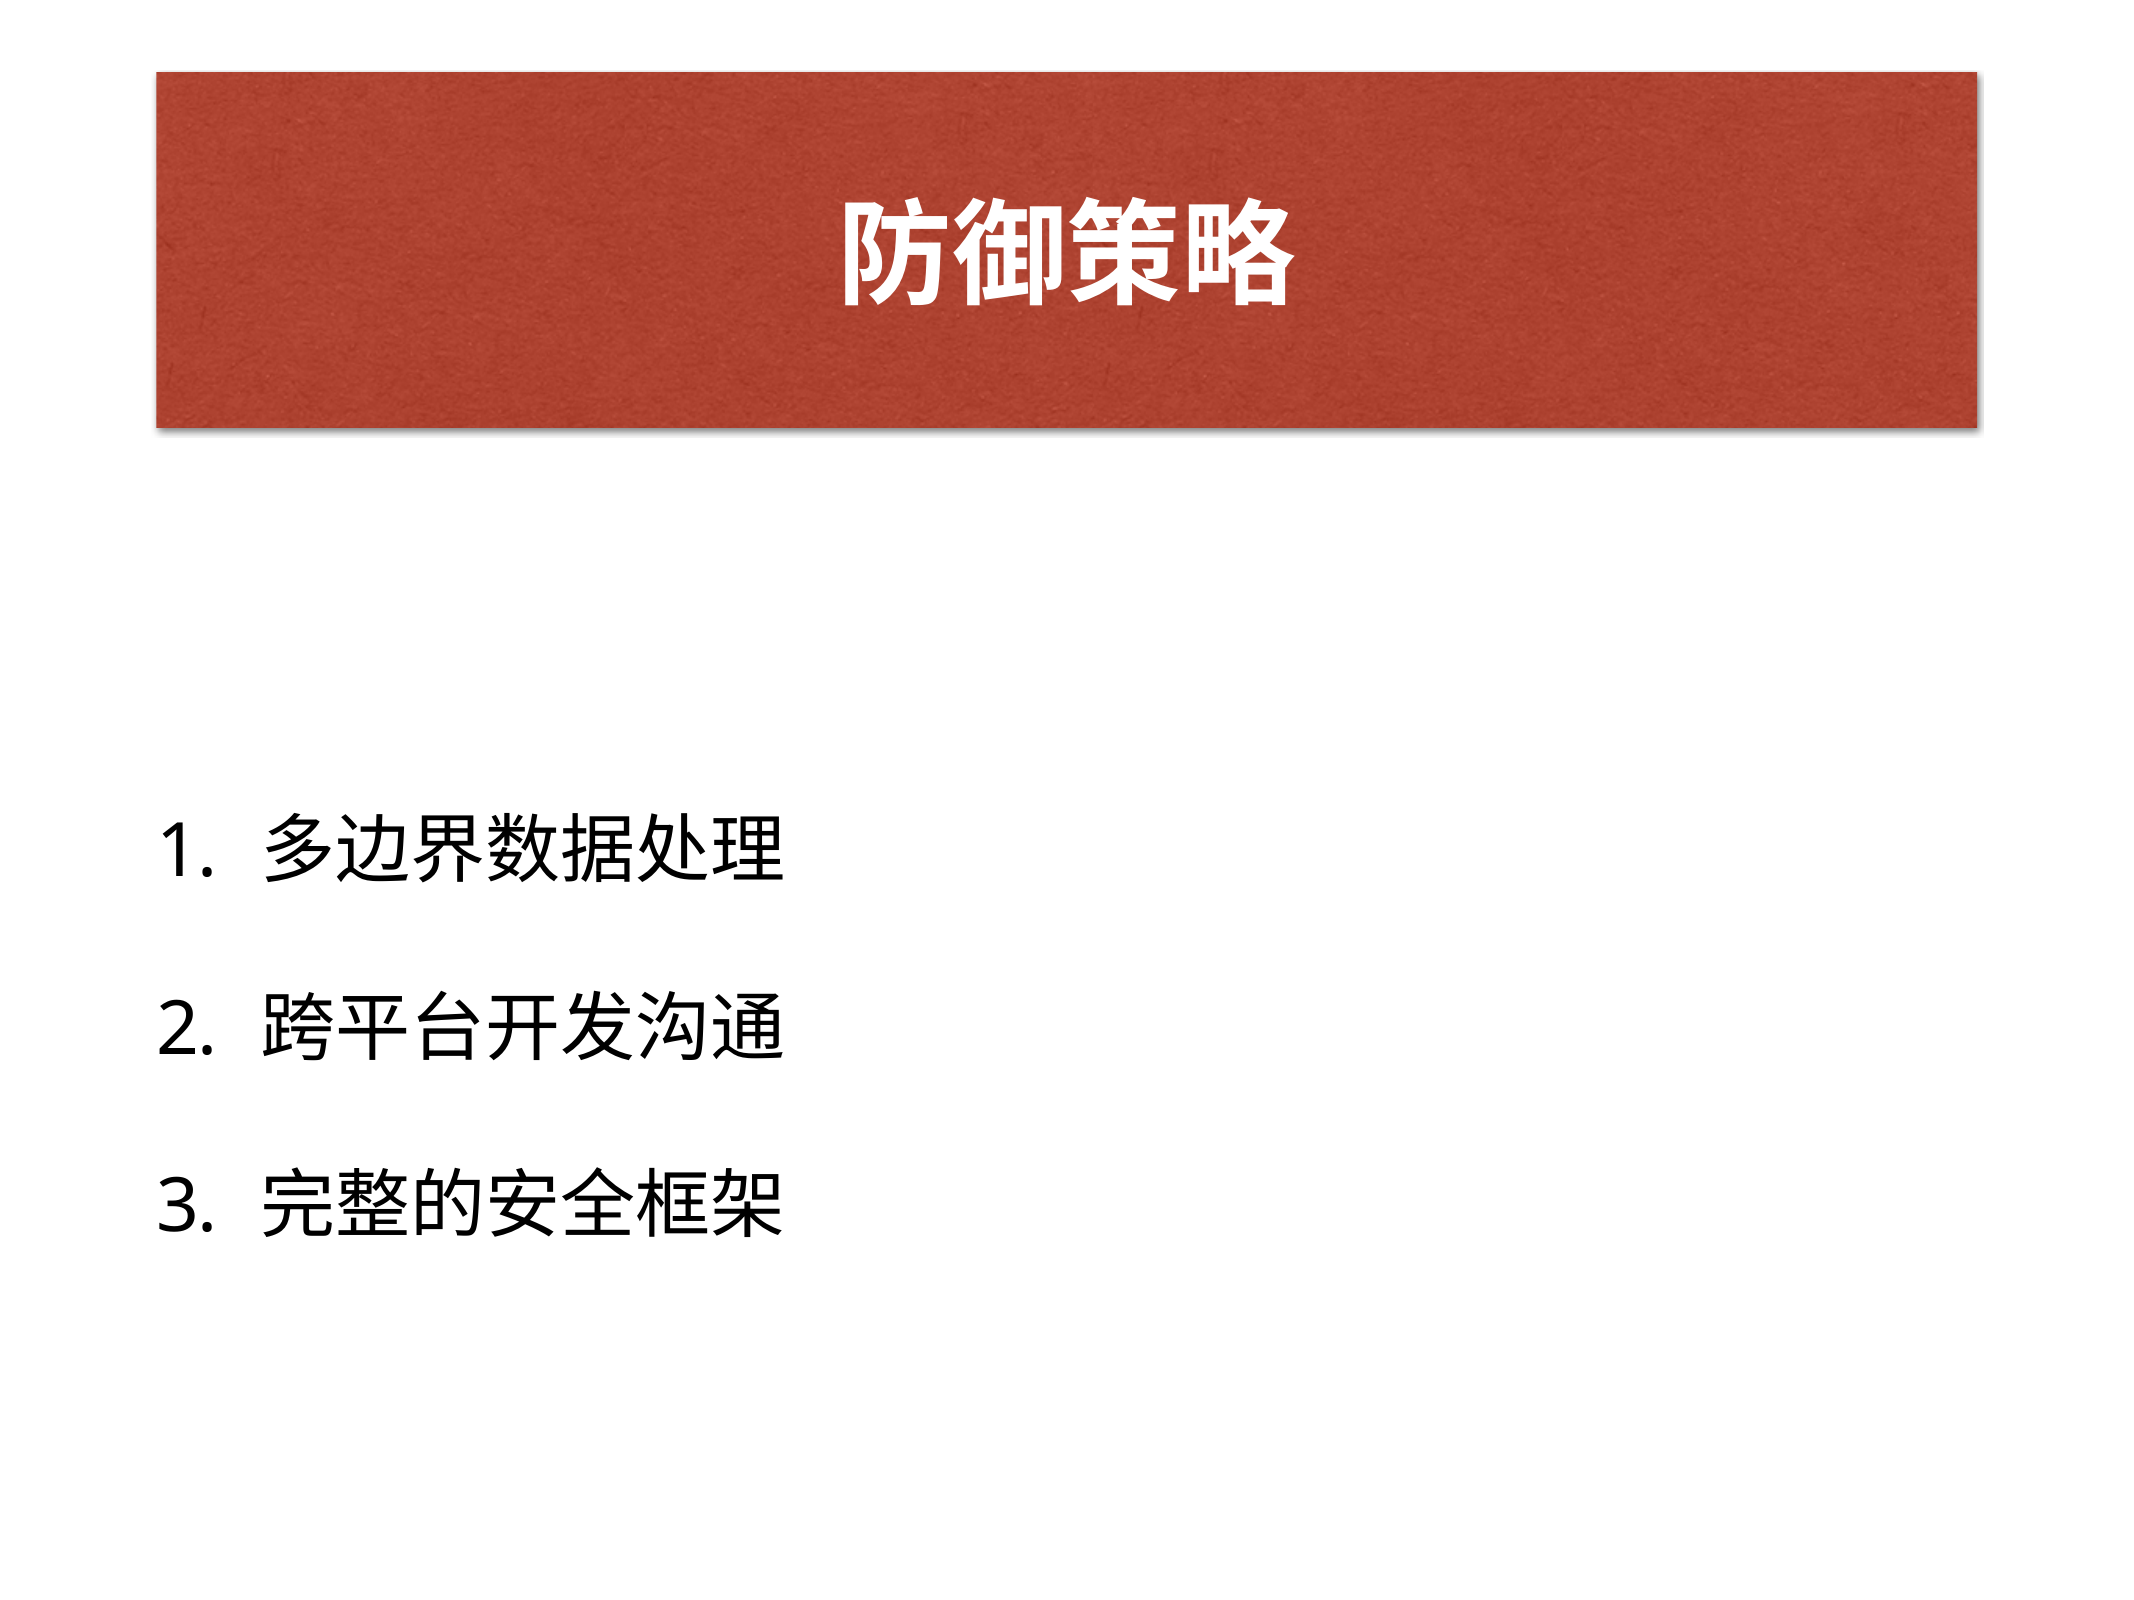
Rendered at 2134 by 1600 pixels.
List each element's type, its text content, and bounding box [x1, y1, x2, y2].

list 多边界数据处理 跨平台开发沟通 完整的安全框架 [155, 461, 1978, 1409]
title 防御策略 [155, 72, 1978, 428]
